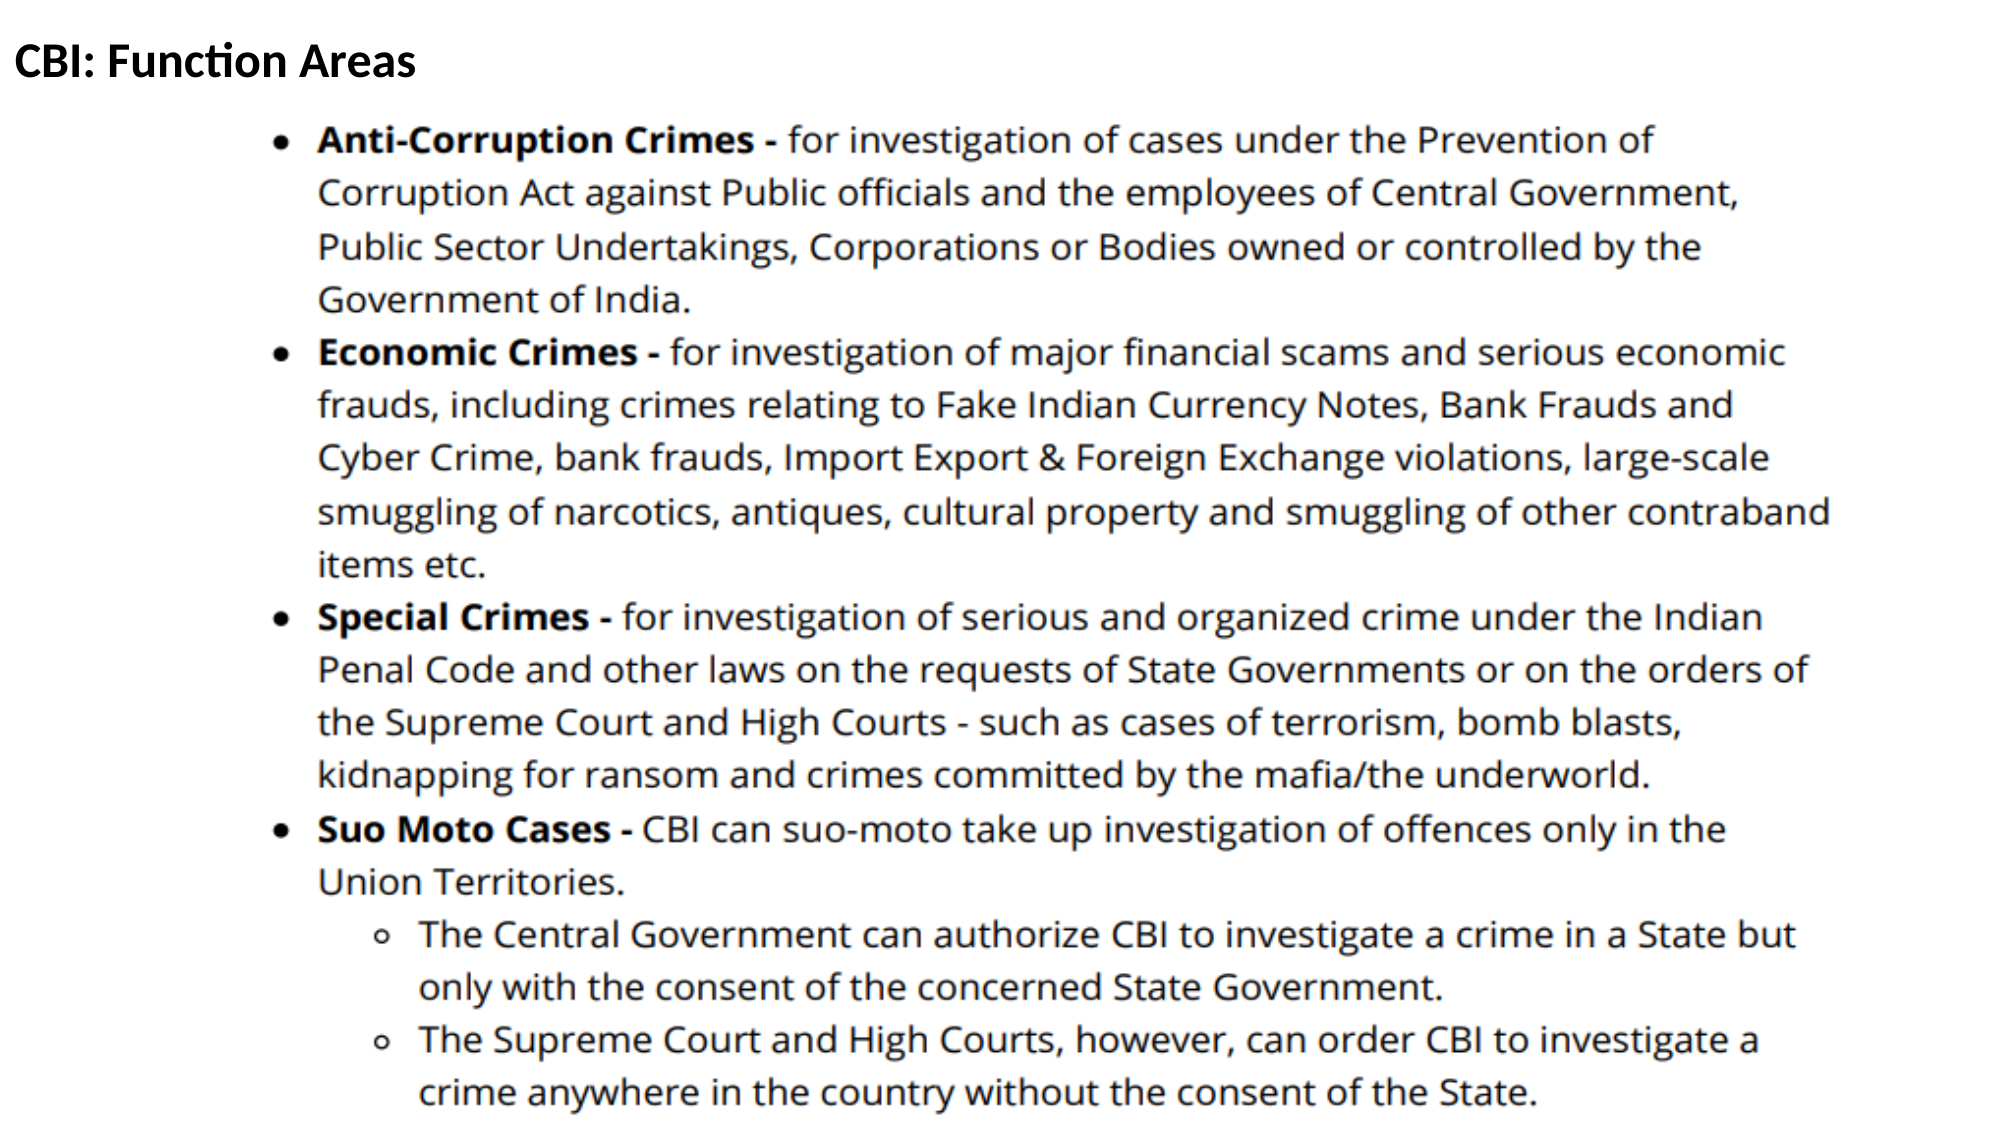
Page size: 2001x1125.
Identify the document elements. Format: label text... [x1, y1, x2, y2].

picture [247, 95, 1843, 1125]
text_box CBI: Function Areas [0, 19, 2000, 95]
